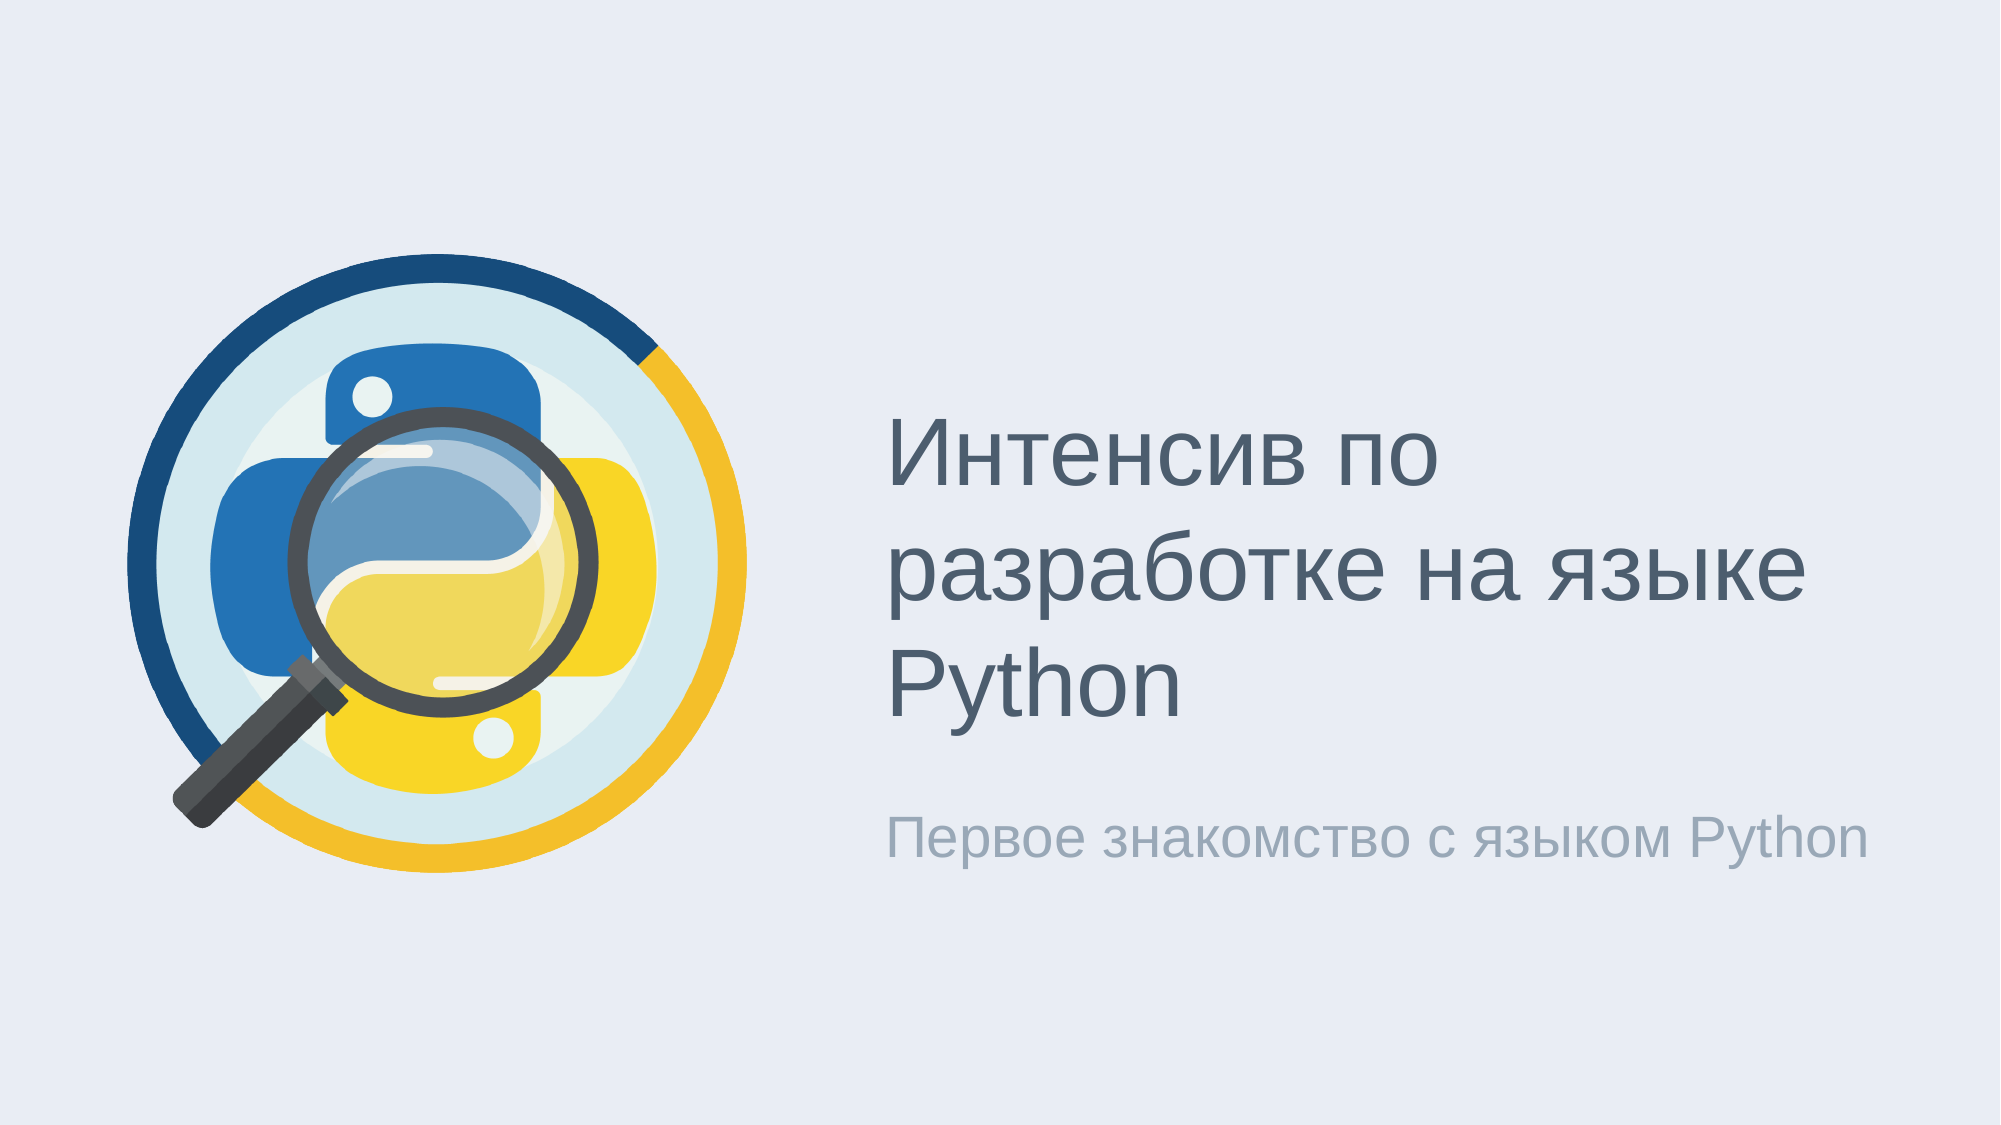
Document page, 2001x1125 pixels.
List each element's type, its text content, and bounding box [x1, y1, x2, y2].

title Интенсив по разработке на языке Python [870, 373, 1875, 751]
picture [125, 252, 747, 873]
subtitle Первое знакомство с языком Python [870, 751, 1955, 918]
